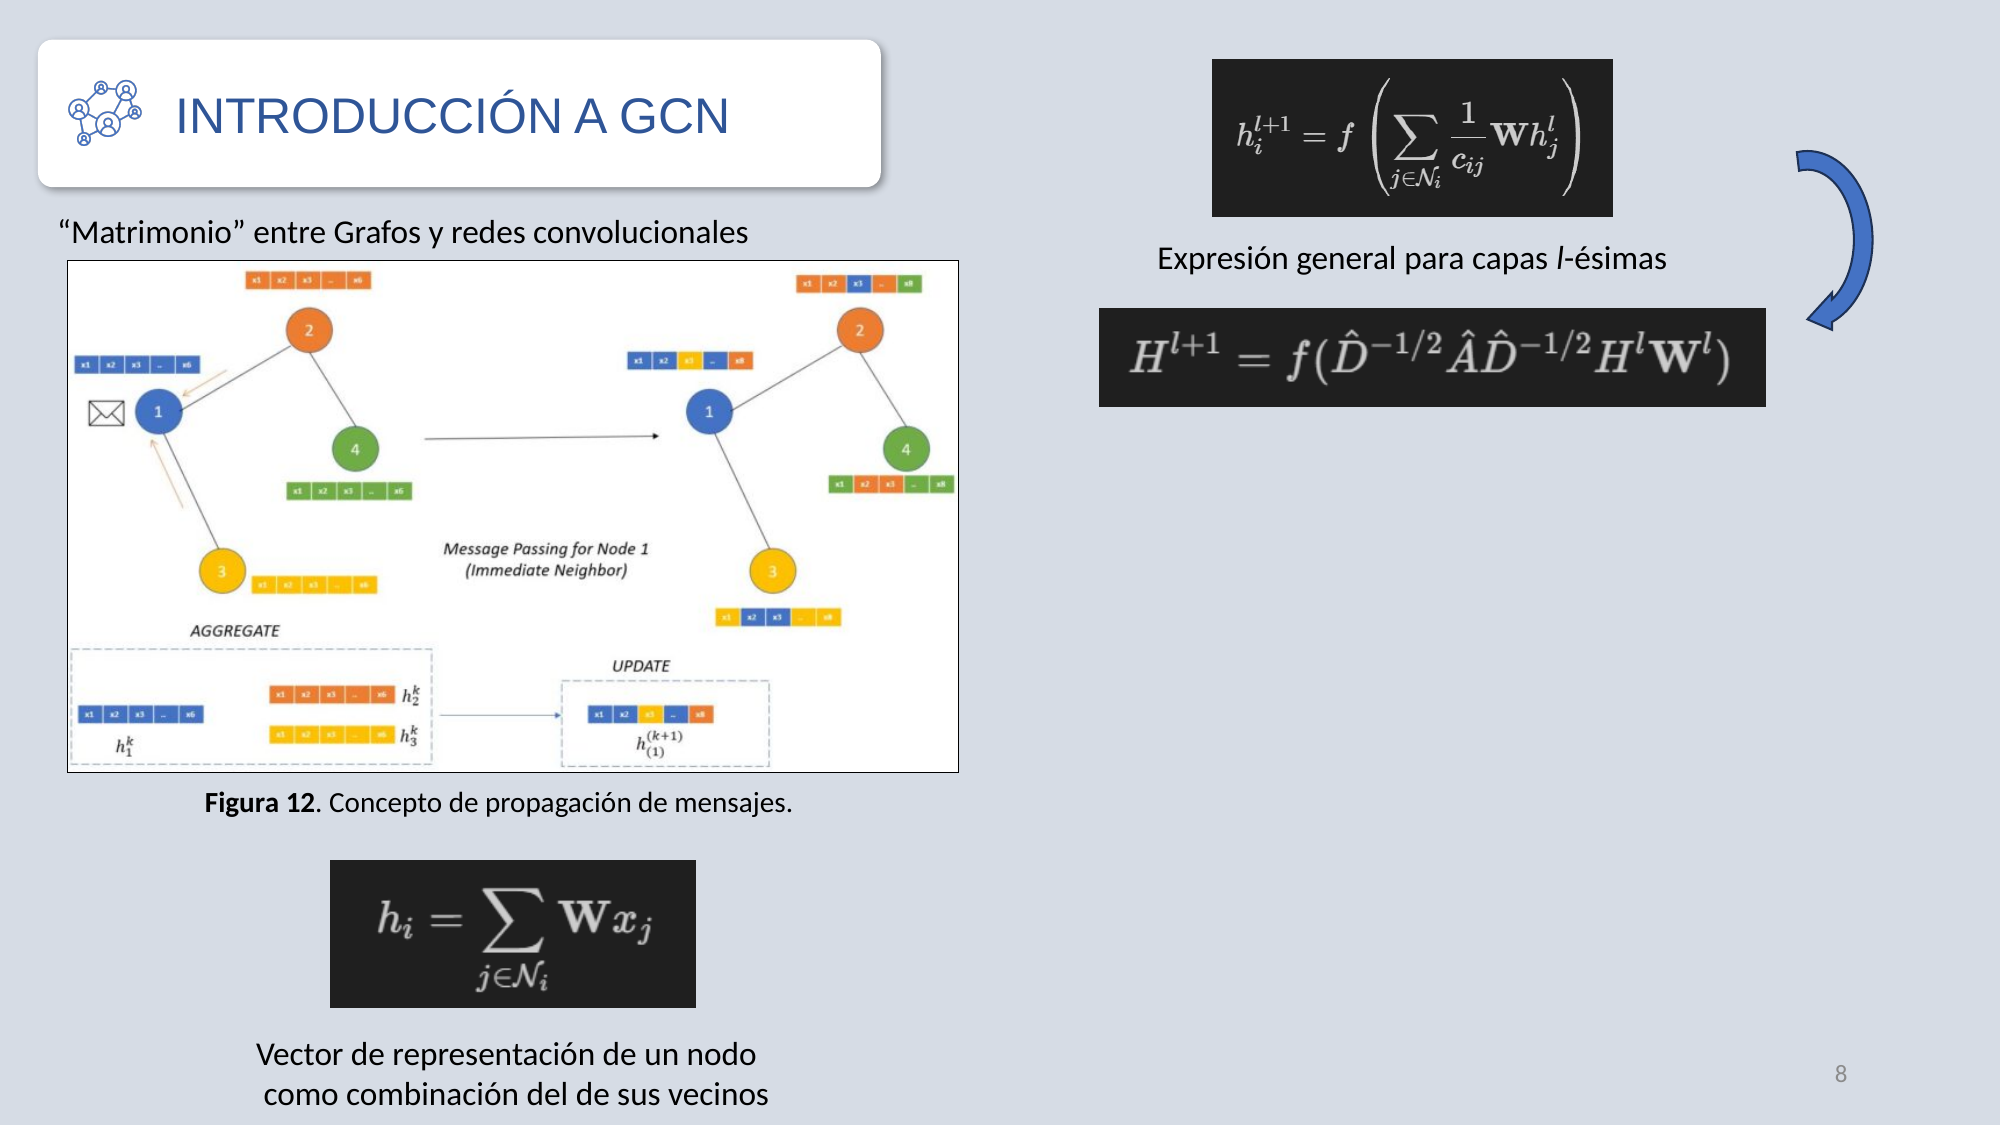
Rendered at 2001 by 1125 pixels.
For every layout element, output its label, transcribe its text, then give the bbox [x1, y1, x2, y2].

text_box Figura 12. Concepto de propagación de mensajes. [190, 776, 809, 826]
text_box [159, 39, 840, 187]
picture [1212, 59, 1613, 217]
slide_number 8 [1412, 1042, 1863, 1103]
text_box [37, 39, 881, 188]
text_box “Matrimonio” entre Grafos y redes convolucionales [42, 202, 765, 258]
text_box Vector de representación de un nodo como combinación del de sus vecinos [241, 1024, 785, 1120]
picture [67, 260, 959, 773]
picture [1099, 308, 1766, 407]
text_box [1795, 149, 1874, 332]
text_box [63, 71, 146, 155]
text_box Expresión general para capas l-ésimas [1142, 228, 1683, 284]
picture [330, 860, 696, 1008]
